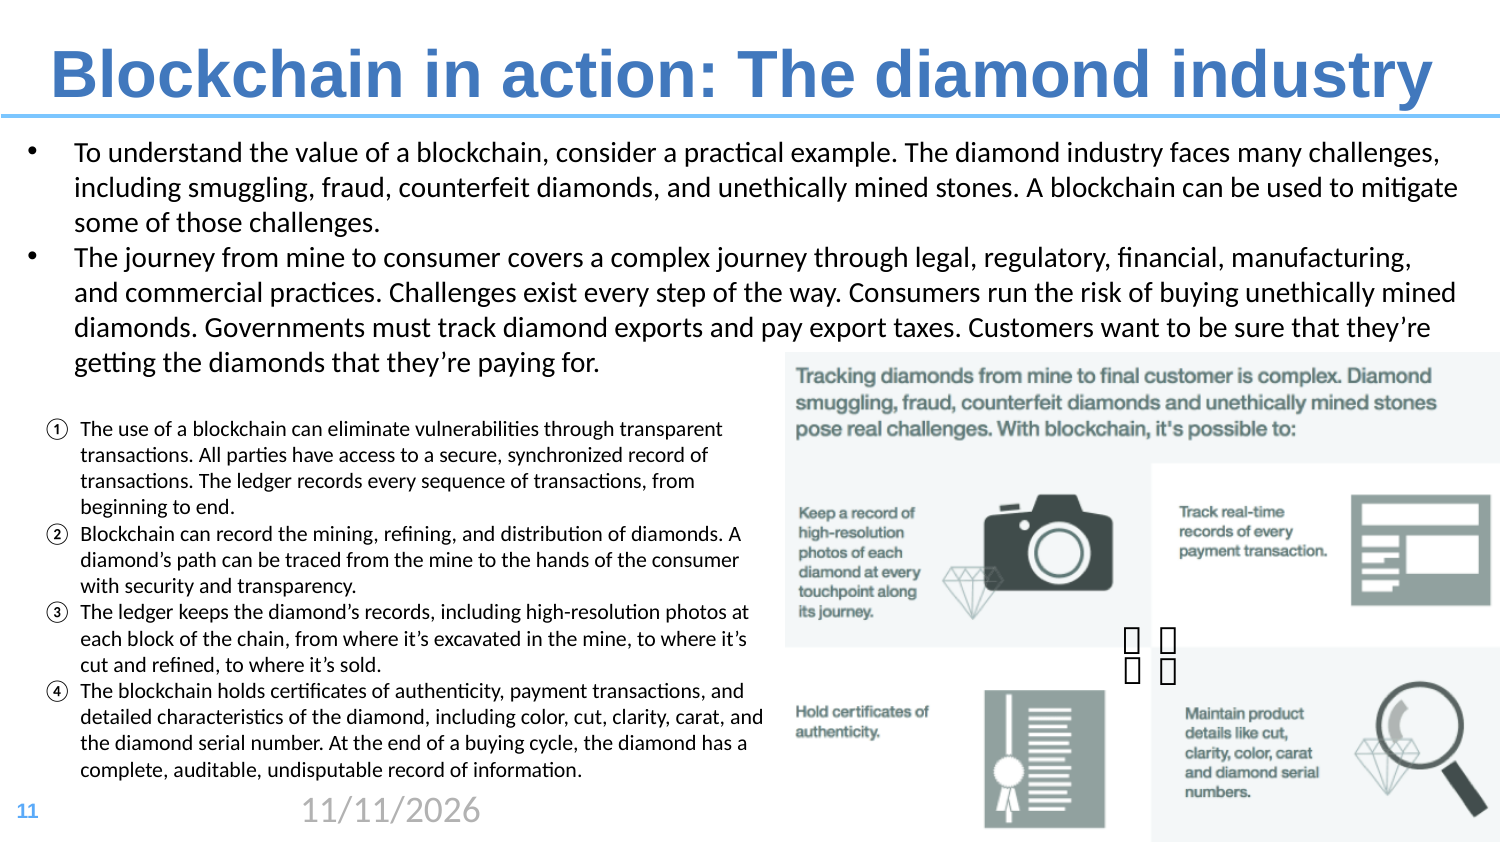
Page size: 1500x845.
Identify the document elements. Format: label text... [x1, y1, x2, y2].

text_box The use of a blockchain can eliminate vulnerabilities through transparent transactions. All parties have access to a secure, synchronized record of transactions. The ledger records every sequence of transactions, from beginning to end. Blockchain can record the mining, refining, and distribution of diamonds. A diamond’s path can be traced from the mine to the hands of the consumer with security and transparency. The ledger keeps the diamond’s records, including high-resolution photos at each block of the chain, from where it’s excavated in the mine, to where it’s cut and refined, to where it’s sold. The blockchain holds certificates of authenticity, payment transactions, and detailed characteristics of the diamond, including color, cut, clarity, carat, and the diamond serial number. At the end of a buying cycle, the diamond has a complete, auditable, undisputable record of information. [28, 406, 780, 789]
slide_number 11 [12, 797, 45, 826]
text_box To understand the value of a blockchain, consider a practical example. The diamond industry faces many challenges, including smuggling, fraud, counterfeit diamonds, and unethically mined stones. A blockchain can be used to mitigate some of those challenges. The journey from mine to consumer covers a complex journey through legal, regulatory, financial, manufacturing, and commercial practices. Challenges exist every step of the way. Consumers run the risk of buying unethically mined diamonds. Governments must track diamond exports and pay export taxes. Customers want to be sure that they’re getting the diamonds that they’re paying for. [12, 125, 1475, 386]
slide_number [300, 789, 645, 828]
title Blockchain in action: The diamond industry [50, 27, 1488, 172]
picture [785, 352, 1500, 843]
